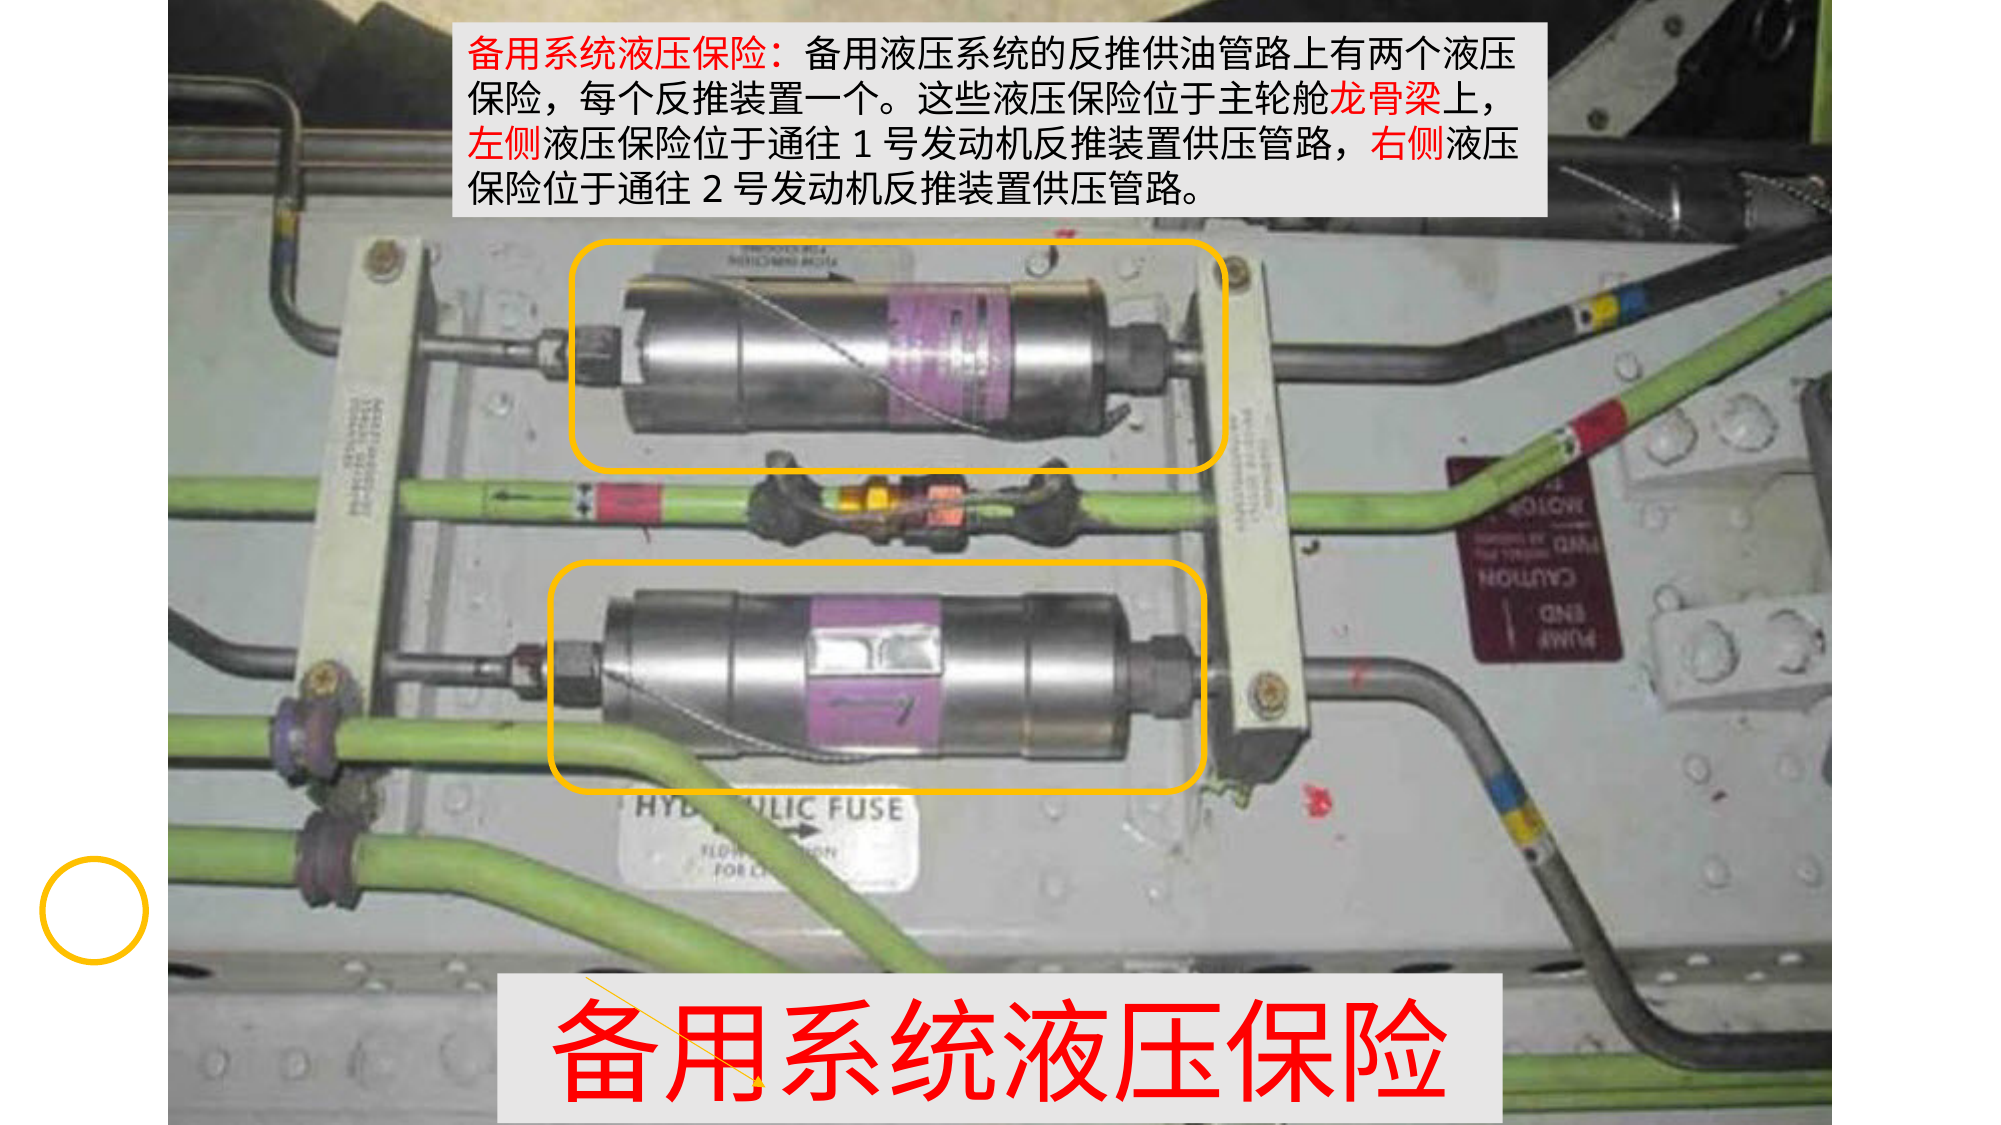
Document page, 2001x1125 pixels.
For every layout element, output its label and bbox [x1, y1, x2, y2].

text_box [41, 857, 147, 964]
picture [168, 0, 1832, 1125]
text_box [585, 977, 766, 1088]
